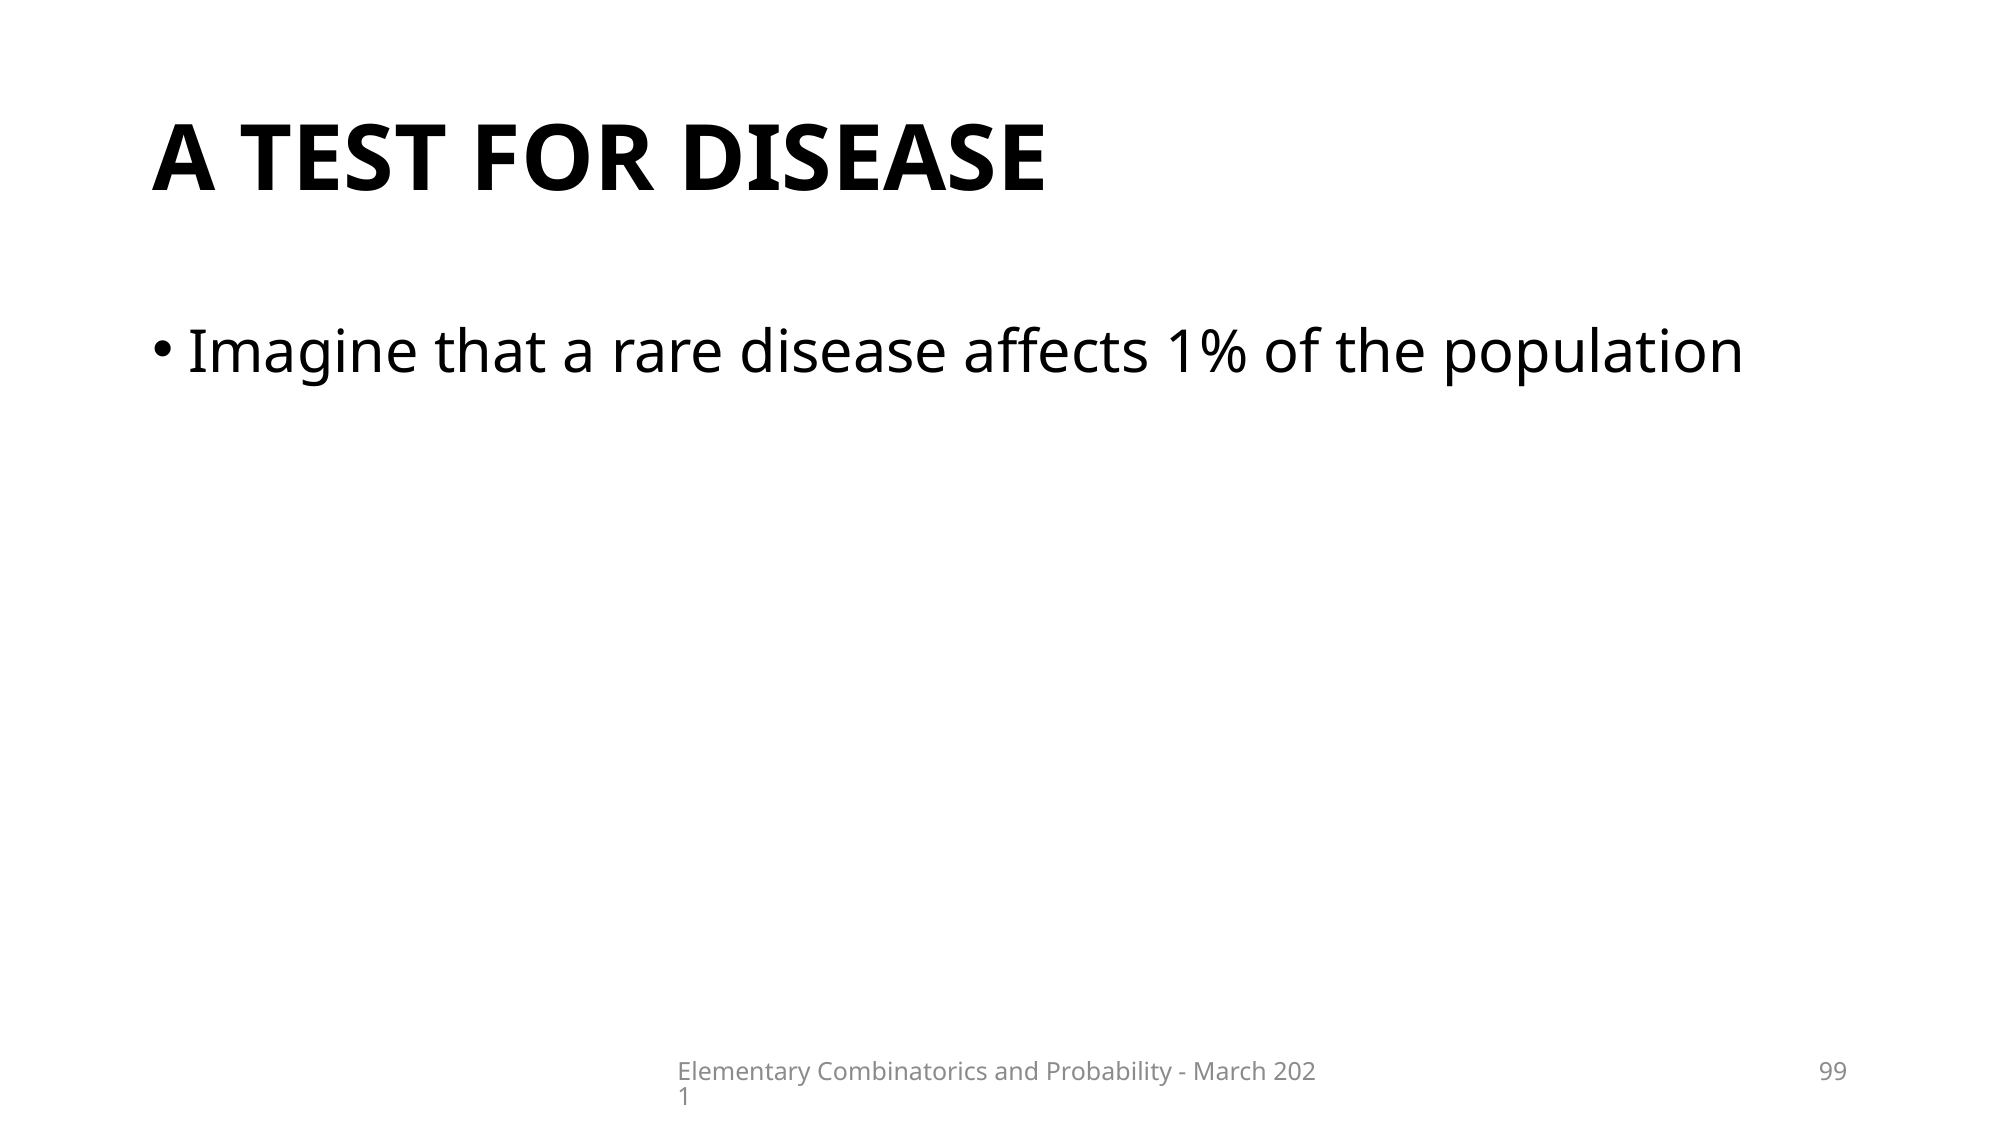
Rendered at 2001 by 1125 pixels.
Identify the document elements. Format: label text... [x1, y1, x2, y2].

title A test for disease [137, 52, 1863, 270]
footer Elementary Combinatorics and Probability - March 2021 [662, 1042, 1338, 1103]
slide_number 99 [1412, 1042, 1863, 1103]
